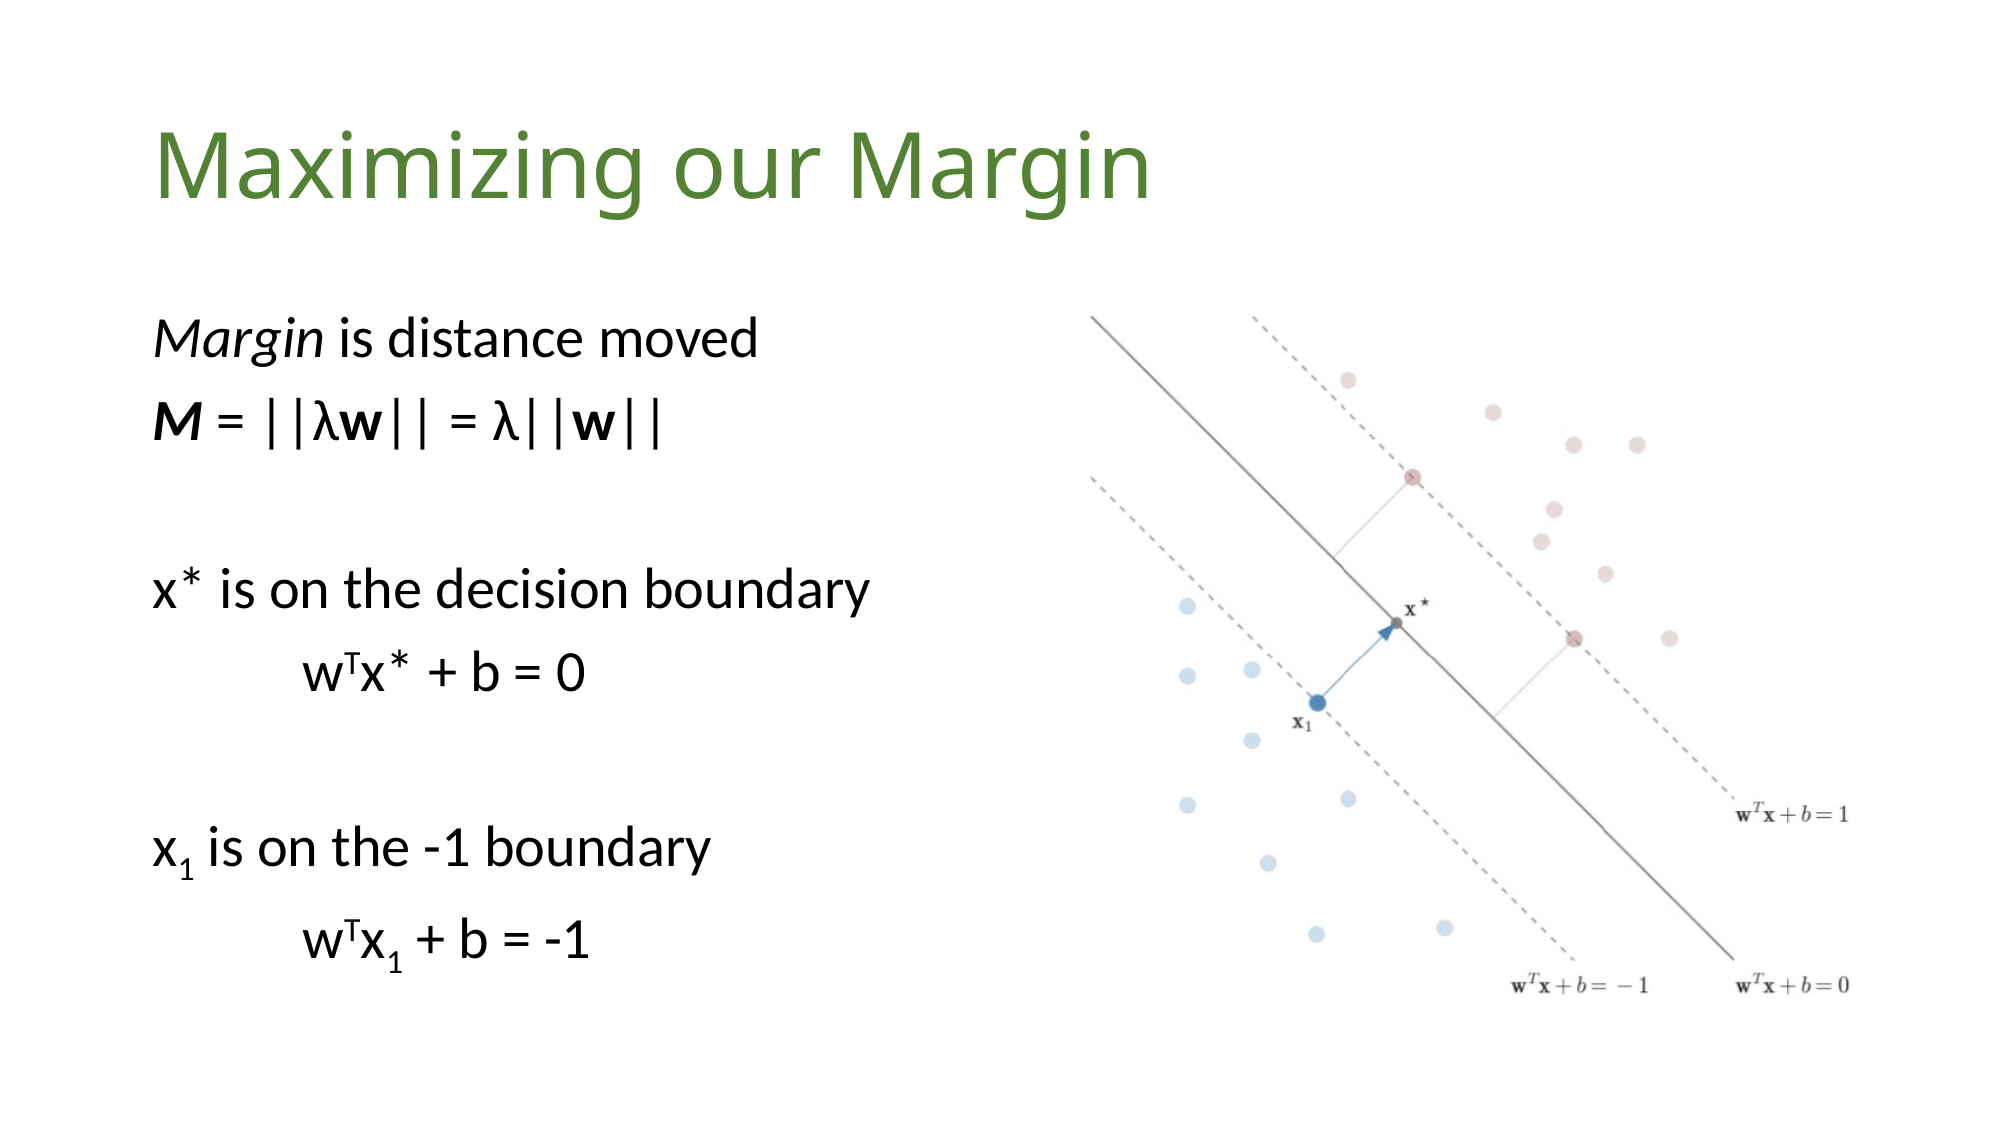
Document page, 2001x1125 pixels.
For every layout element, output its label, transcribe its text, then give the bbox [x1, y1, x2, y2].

title Maximizing our Margin [137, 59, 1863, 278]
picture [1084, 308, 1863, 1005]
list Margin is distance moved M = ||λw|| = λ||w|| x* is on the decision boundary wTx* + b = 0 x1 is on the -1 boundary wTx1 + b = -1 [137, 299, 1863, 1014]
